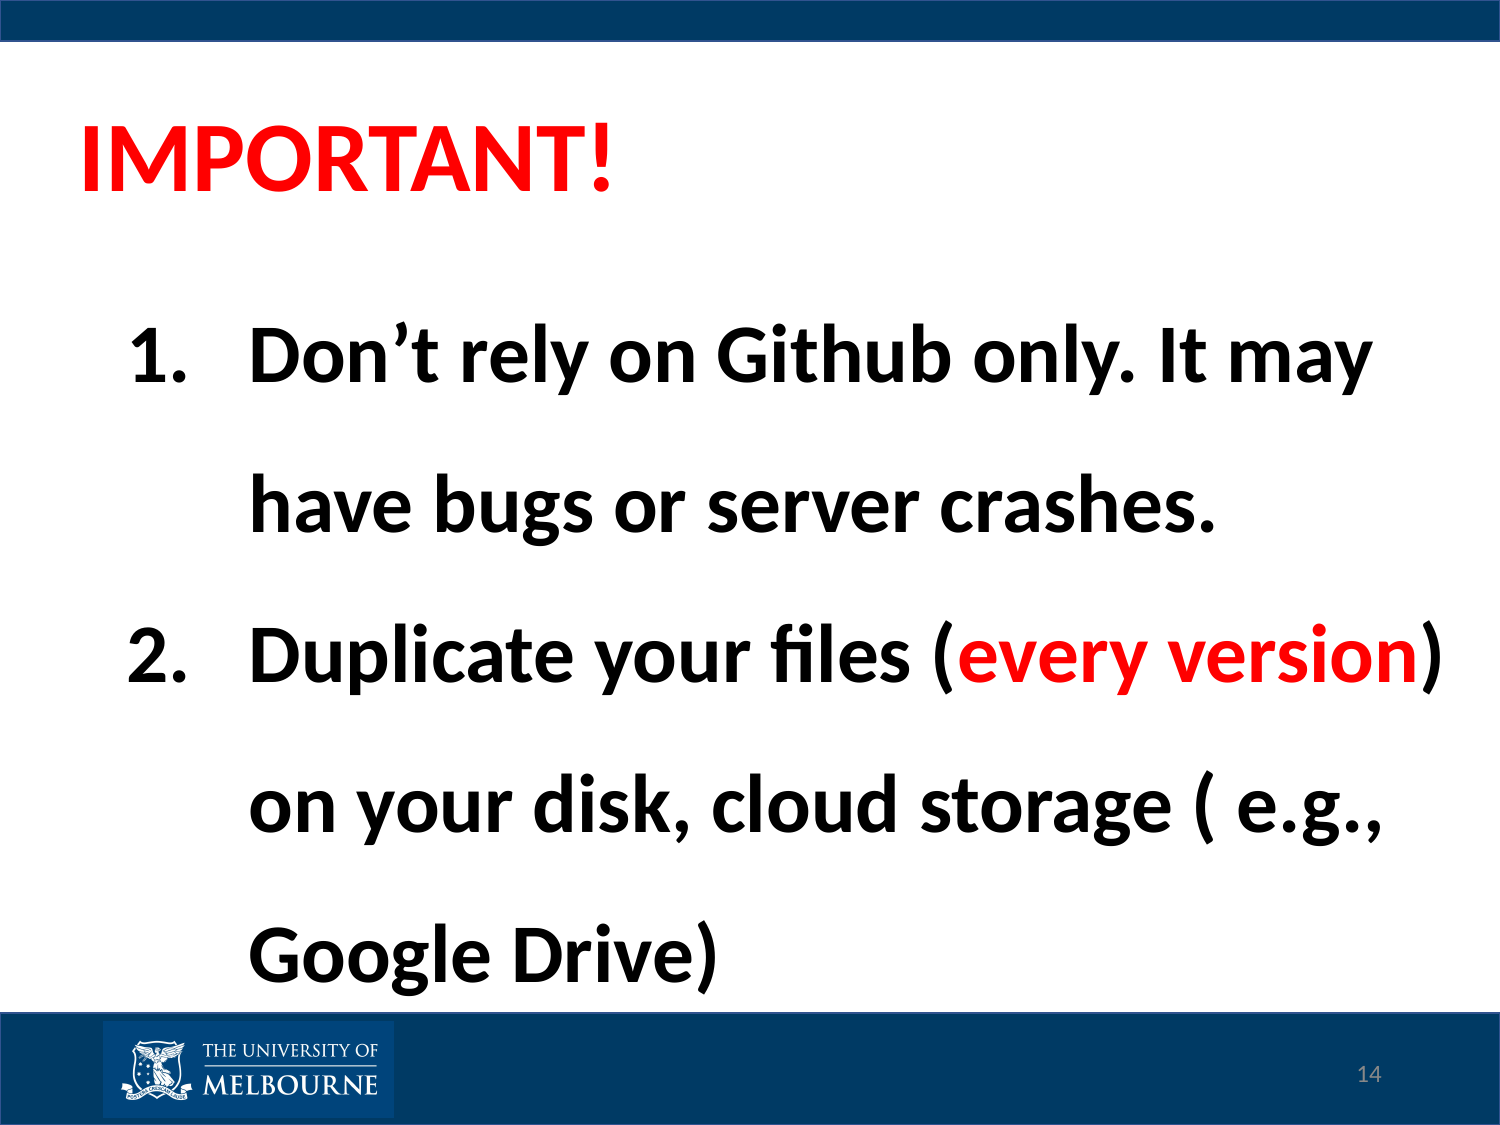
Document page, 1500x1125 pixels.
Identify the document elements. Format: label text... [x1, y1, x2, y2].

slide_number 14 [1059, 1042, 1397, 1103]
list Don’t rely on Github only. It may have bugs or server crashes. Duplicate your files (every version) on your disk, cloud storage ( e.g., Google Drive) [36, 242, 1500, 1043]
picture [103, 1043, 394, 1118]
title IMPORTANT! [63, 50, 1358, 242]
